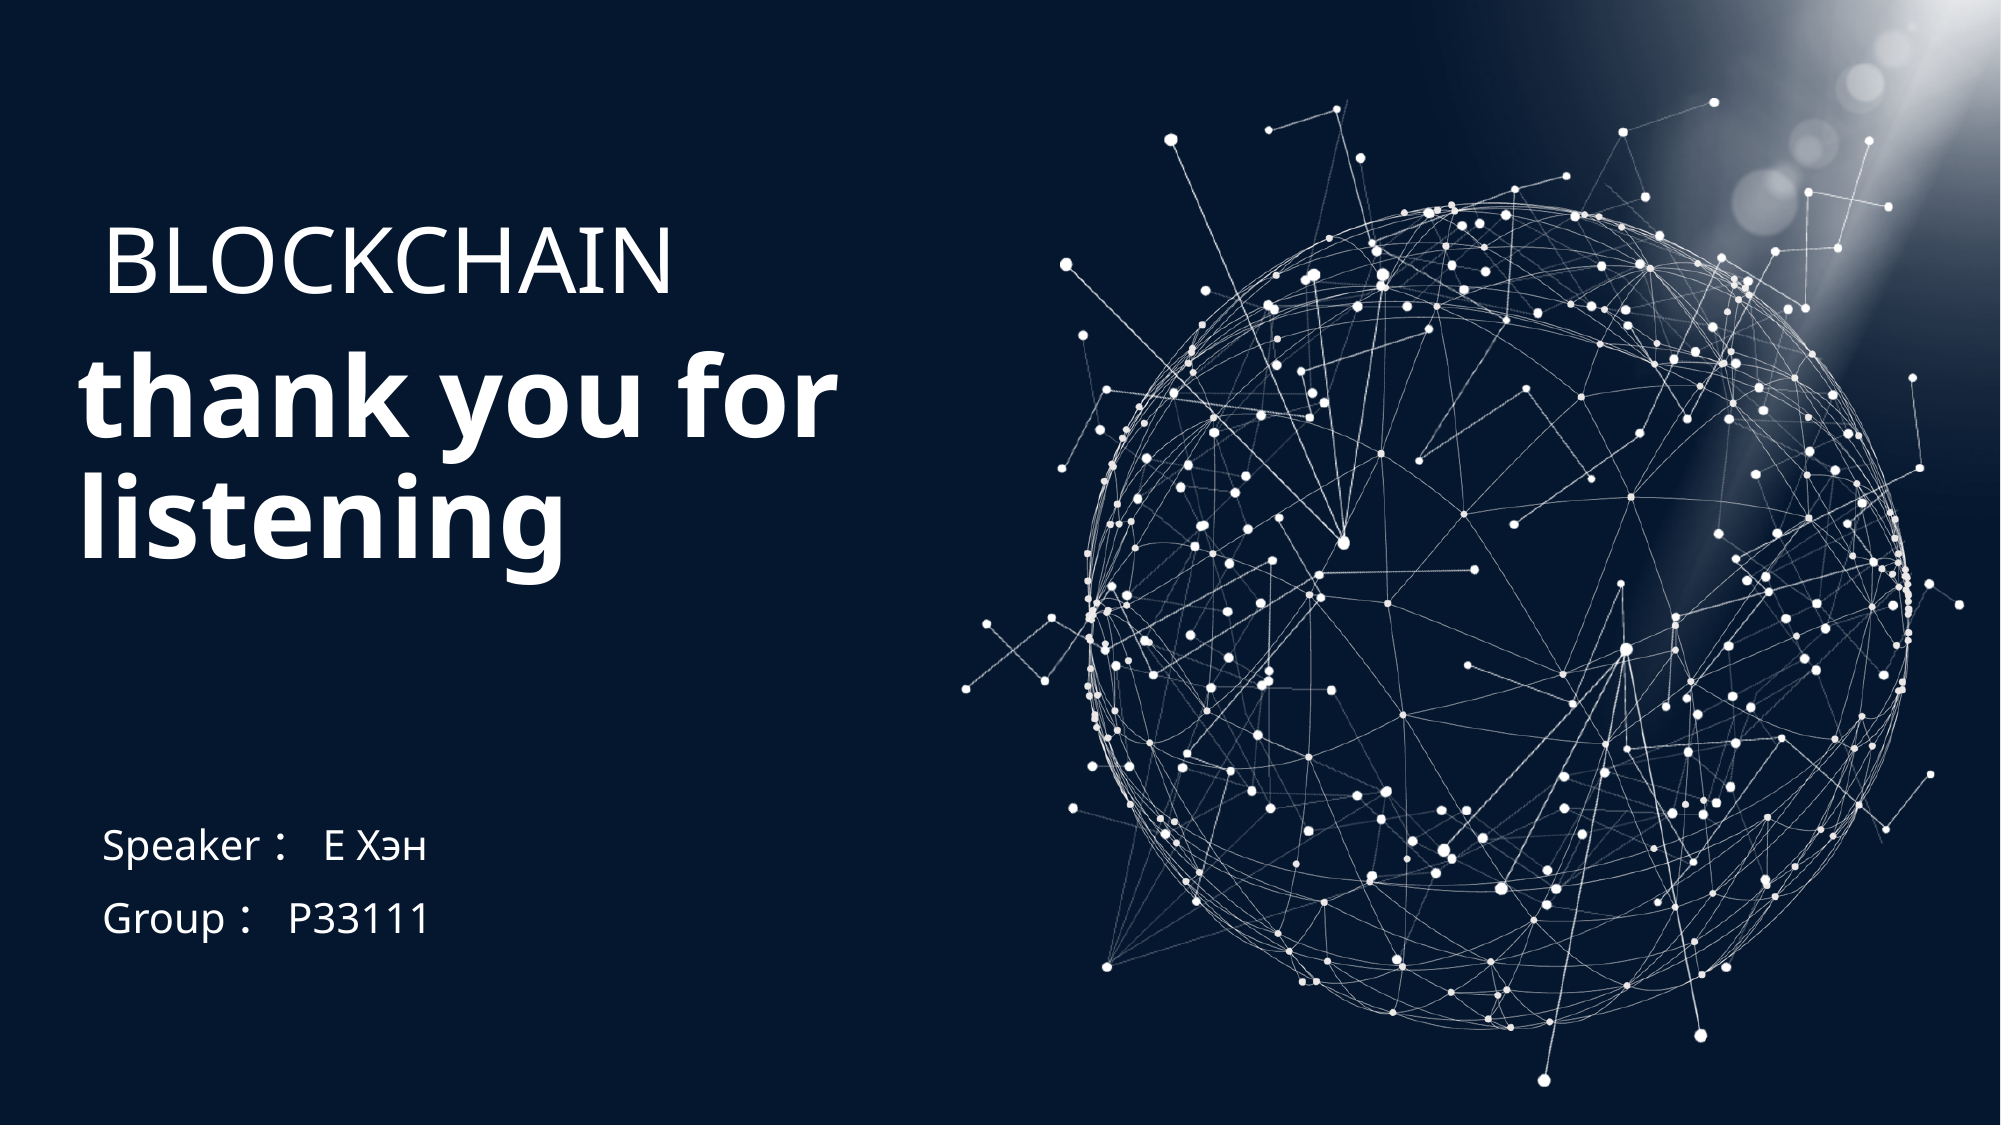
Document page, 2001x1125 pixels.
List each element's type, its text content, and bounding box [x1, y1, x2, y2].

picture [0, 0, 2001, 1125]
text_box Speaker：Е Хэн Group：P33111 [87, 809, 906, 950]
text_box BLOCKCHAIN [86, 204, 715, 321]
text_box thank you for listening [61, 473, 906, 591]
